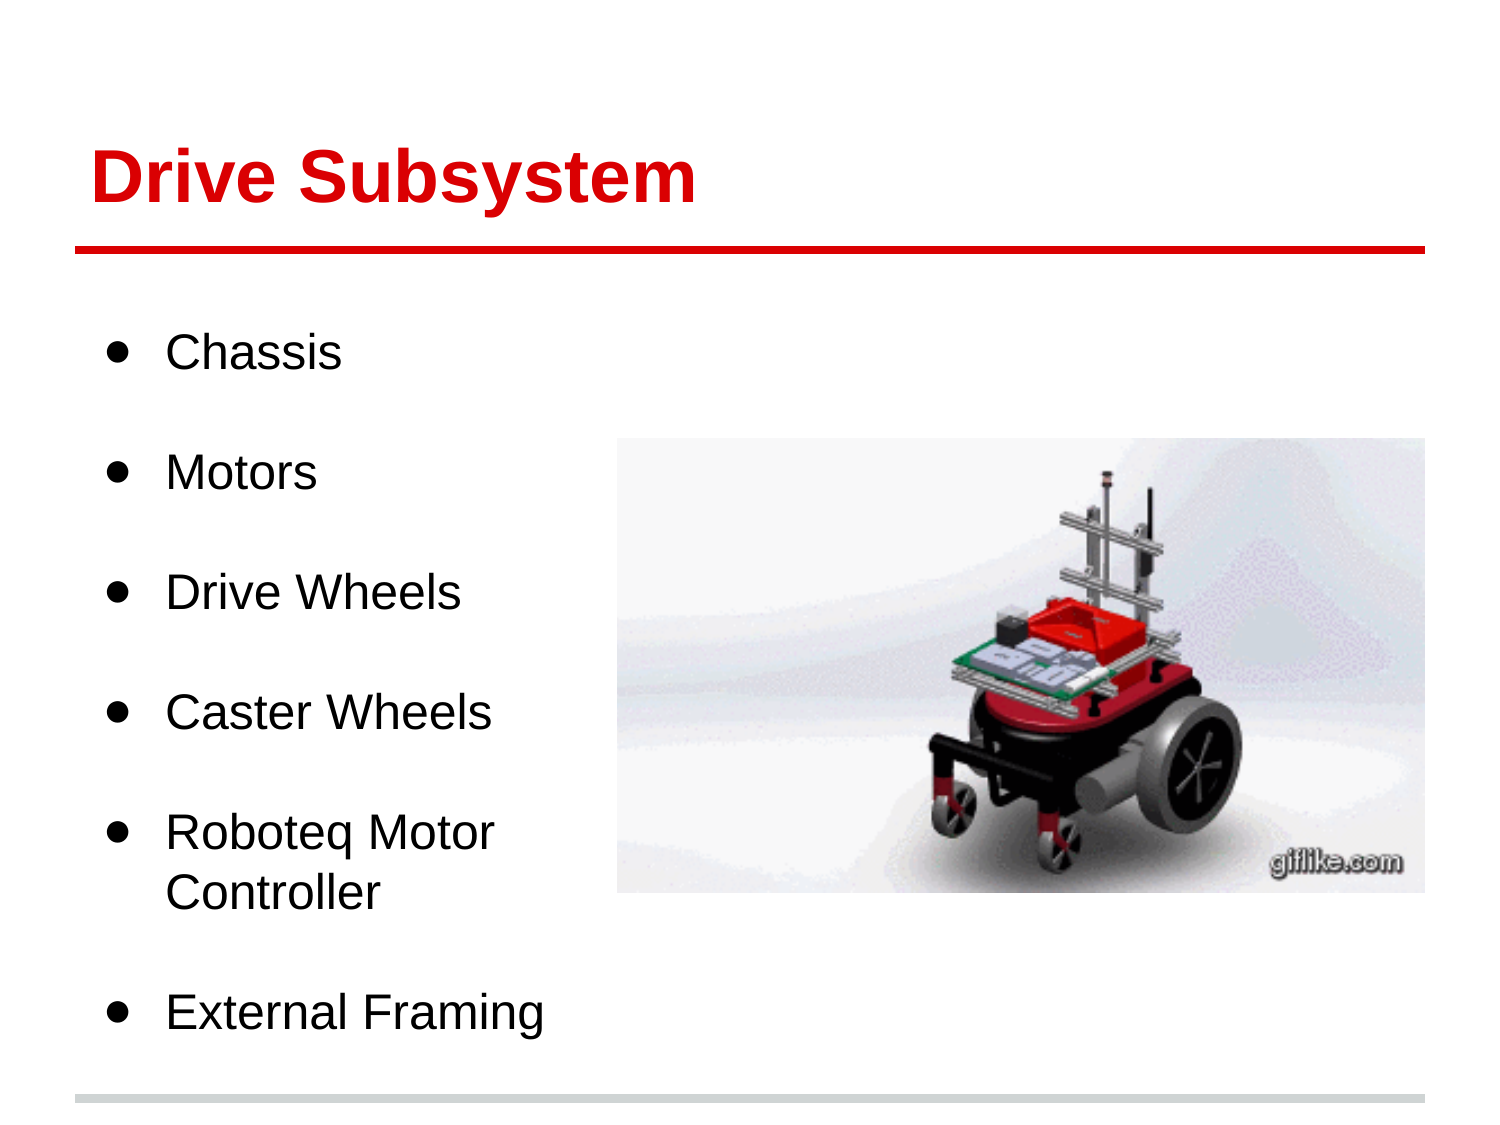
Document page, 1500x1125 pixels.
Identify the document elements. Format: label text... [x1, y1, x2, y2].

text_box Chassis Motors Drive Wheels Caster Wheels Roboteq Motor Controller External Framing [75, 304, 618, 1026]
picture [617, 437, 1425, 893]
title Drive Subsystem [75, 45, 1425, 233]
